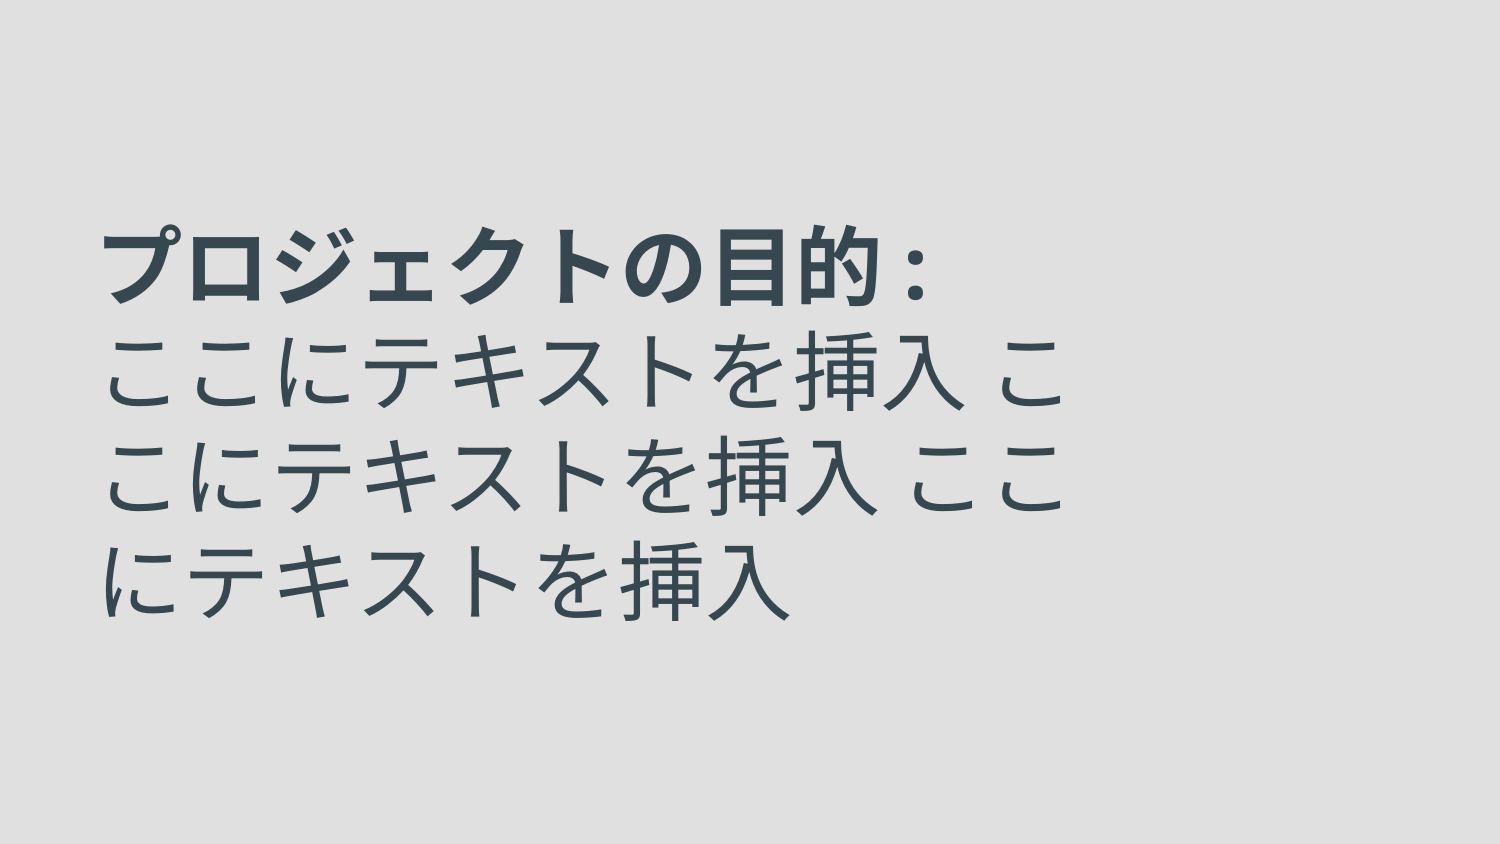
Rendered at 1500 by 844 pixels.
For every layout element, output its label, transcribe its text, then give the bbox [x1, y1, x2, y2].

title プロジェクトの目的: ここにテキストを挿入 ここにテキストを挿入 ここにテキストを挿入 [80, 86, 1102, 758]
